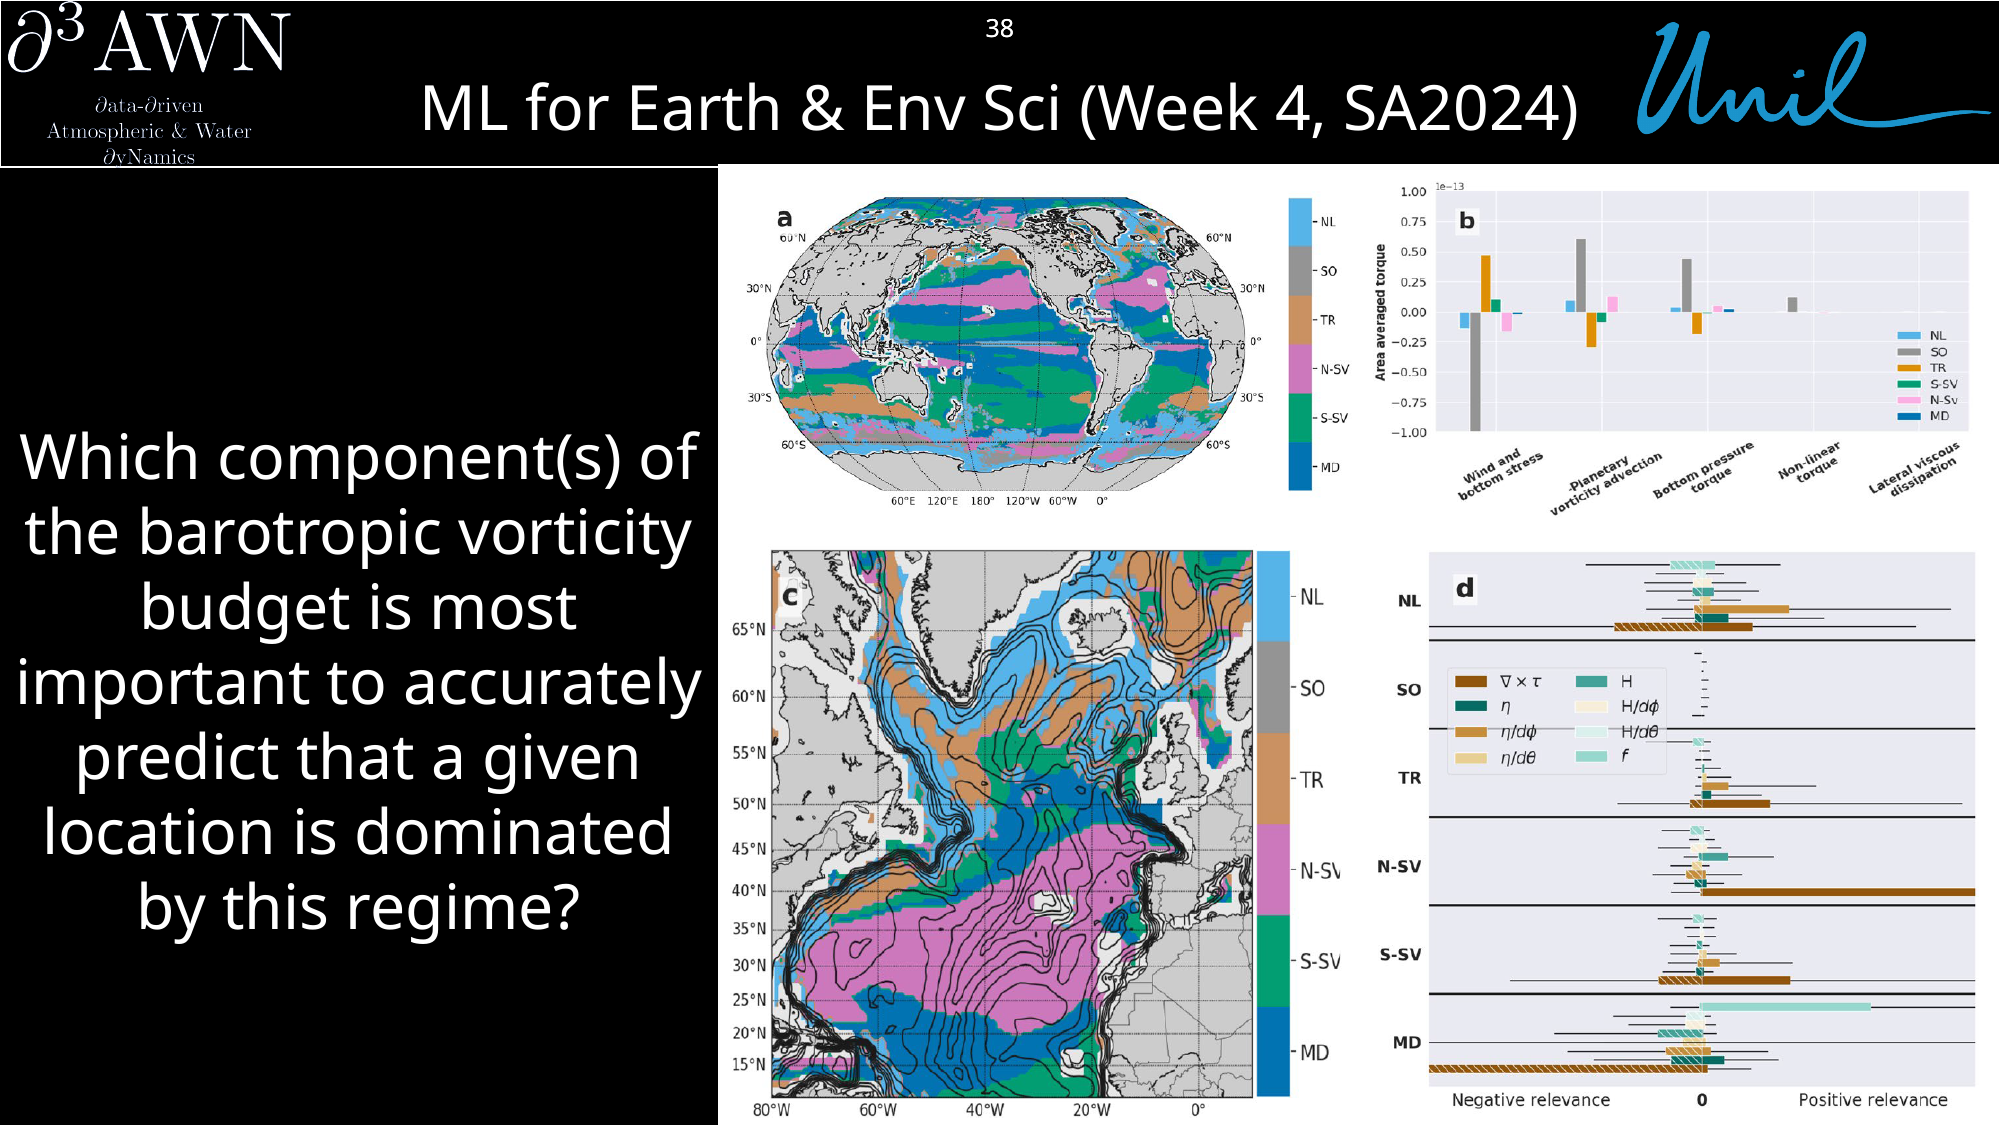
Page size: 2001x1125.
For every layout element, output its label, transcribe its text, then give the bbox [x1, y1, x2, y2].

picture [718, 164, 2000, 1125]
text_box Which component(s) of the barotropic vorticity budget is most important to accurately predict that a given location is dominated by this regime? [0, 410, 718, 950]
slide_number 38 [774, 0, 1225, 60]
picture [1609, 22, 2000, 145]
picture [0, 0, 298, 168]
